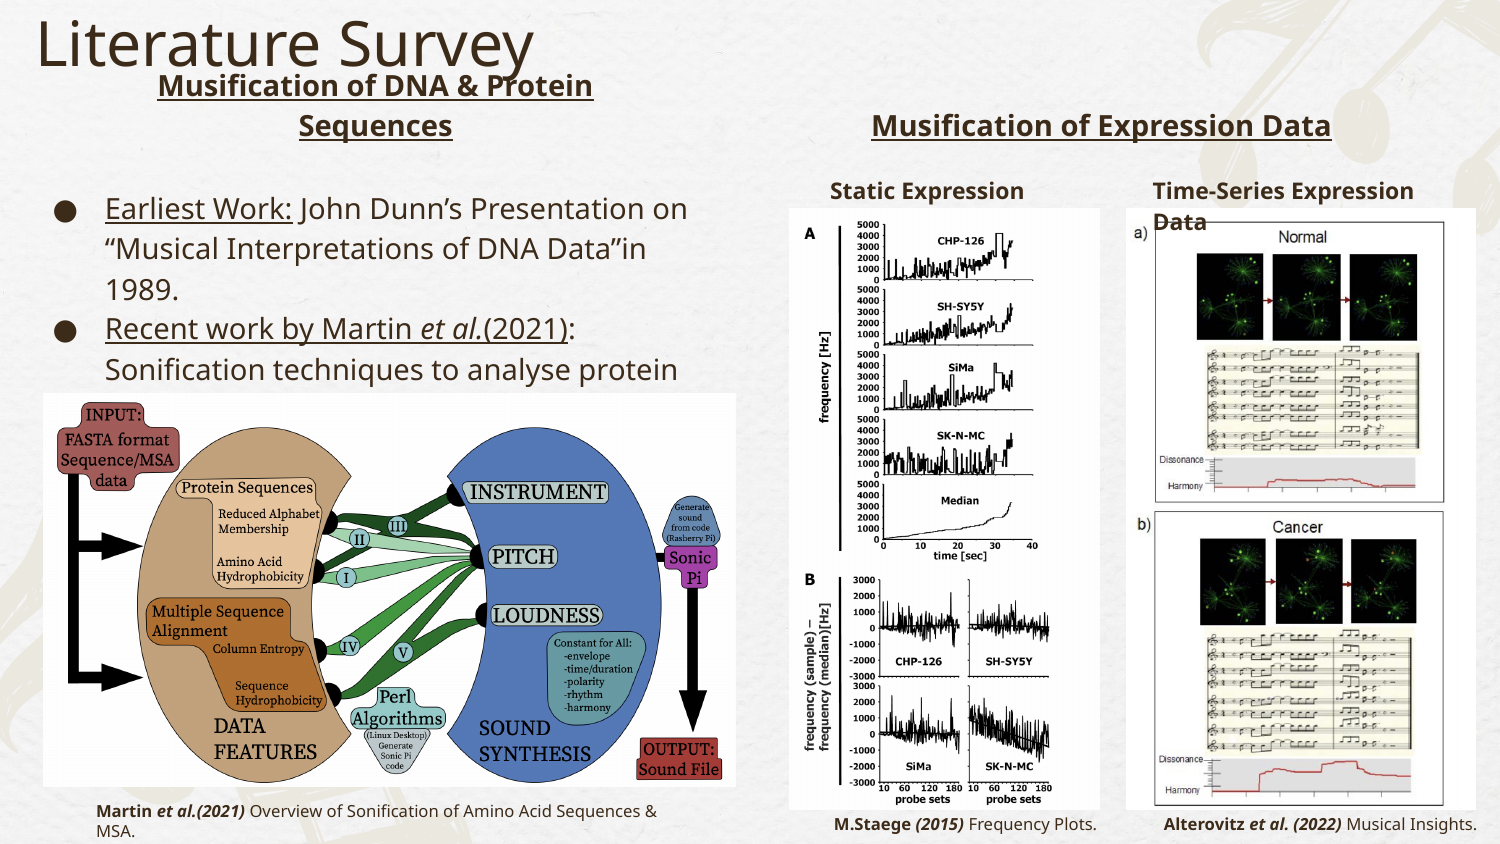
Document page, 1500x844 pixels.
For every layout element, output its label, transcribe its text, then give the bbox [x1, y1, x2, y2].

text_box Alterovitz et al. (2022) Musical Insights. [1149, 799, 1500, 844]
title Musification of Expression Data [818, 93, 1385, 158]
subtitle Static Expression Data [814, 157, 1074, 206]
text_box M.Staege (2015) Frequency Plots. [818, 799, 1129, 844]
picture [43, 393, 736, 787]
title Literature Survey [20, 0, 614, 72]
text_box Martin et al.(2021) Overview of Sonification of Amino Acid Sequences & MSA. [81, 796, 698, 836]
subtitle Earliest Work: John Dunn’s Presentation on “Musical Interpretations of DNA Data”in 1989. Recent work by Martin et al.(2021): Sonification techniques to analyse protein sequence data. [14, 170, 726, 365]
picture [789, 208, 1100, 810]
title Musification of DNA & Protein Sequences [78, 93, 673, 158]
picture [1126, 208, 1476, 810]
subtitle Time-Series Expression Data [1137, 157, 1464, 206]
